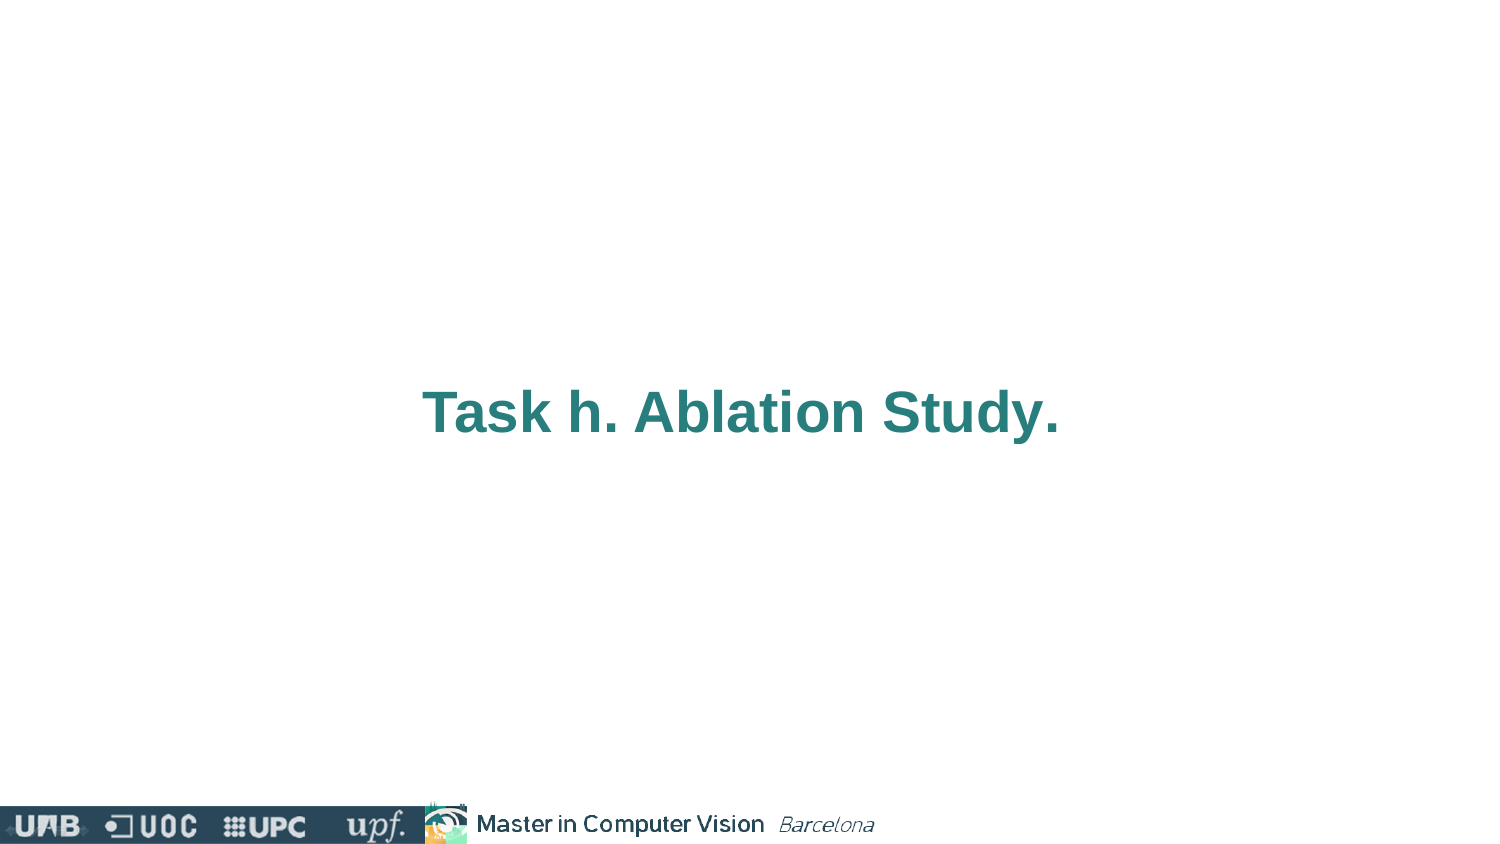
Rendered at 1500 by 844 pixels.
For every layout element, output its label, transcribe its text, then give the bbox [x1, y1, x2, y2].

picture [0, 799, 882, 844]
title Task h. Ablation Study. [54, 24, 1446, 795]
